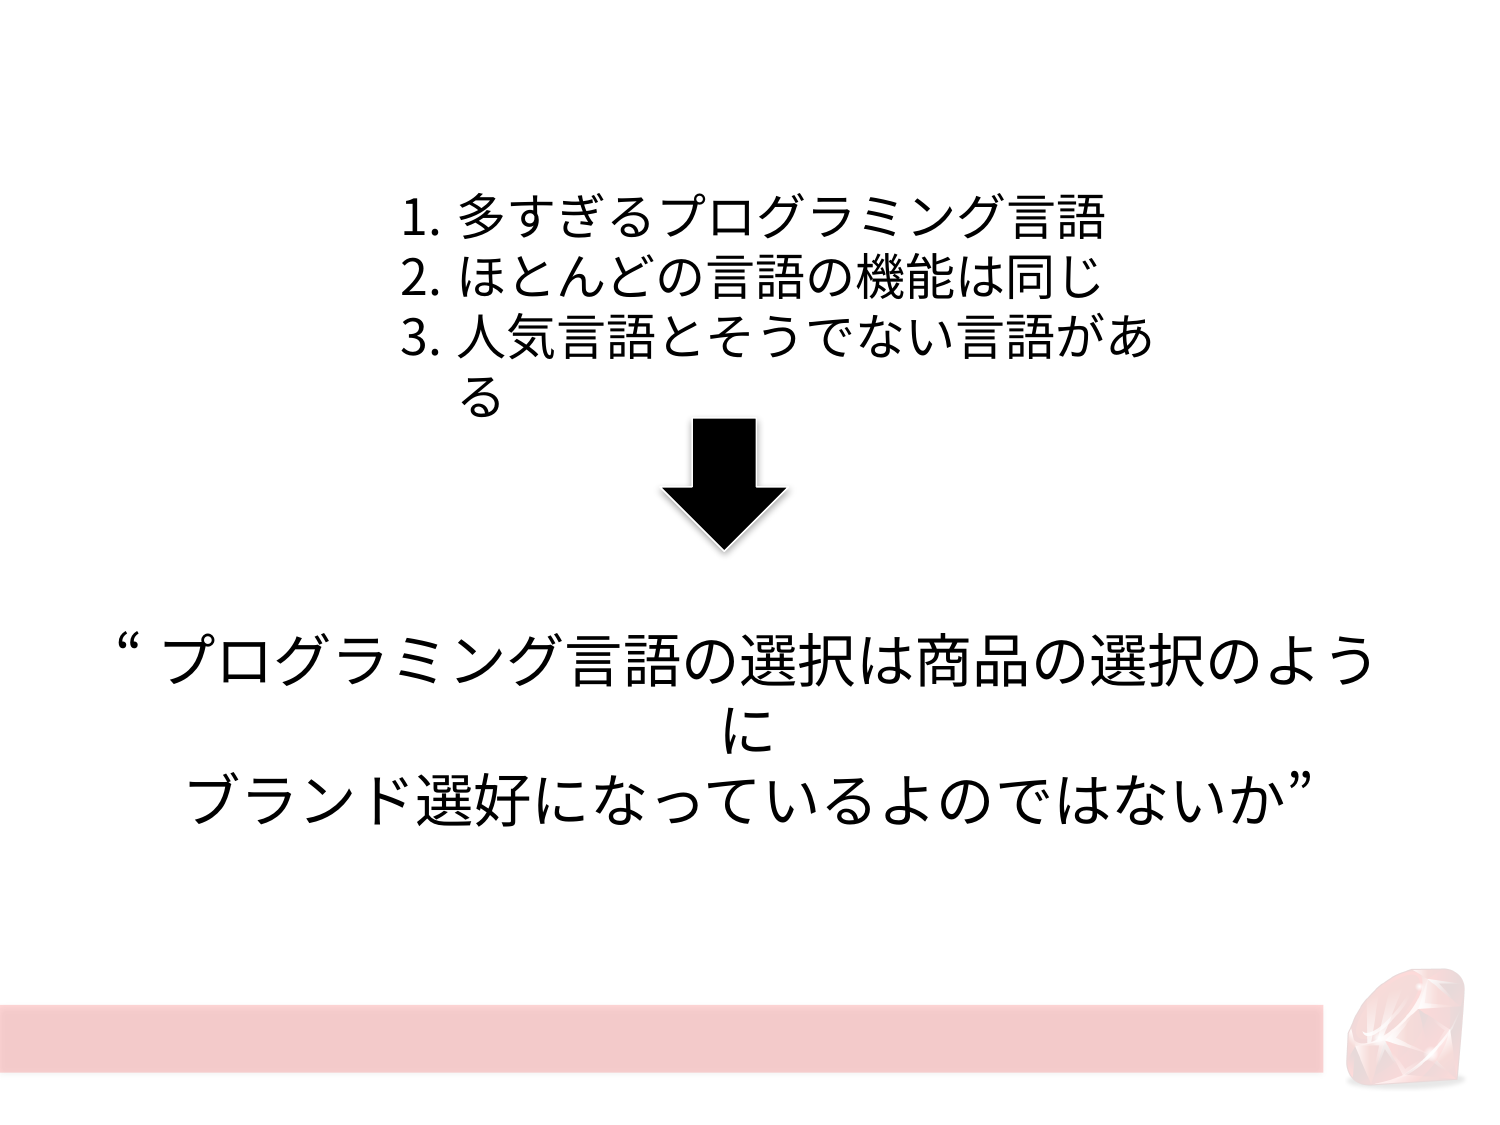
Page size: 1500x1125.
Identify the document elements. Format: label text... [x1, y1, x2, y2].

text_box “プログラミング言語の選択は商品の選択のように ブランド選好になっているよのではないか” [75, 616, 1422, 842]
text_box [659, 417, 790, 552]
text_box 多すぎるプログラミング言語 ほとんどの言語の機能は同じ 人気言語とそうでない言語がある [385, 178, 1208, 434]
